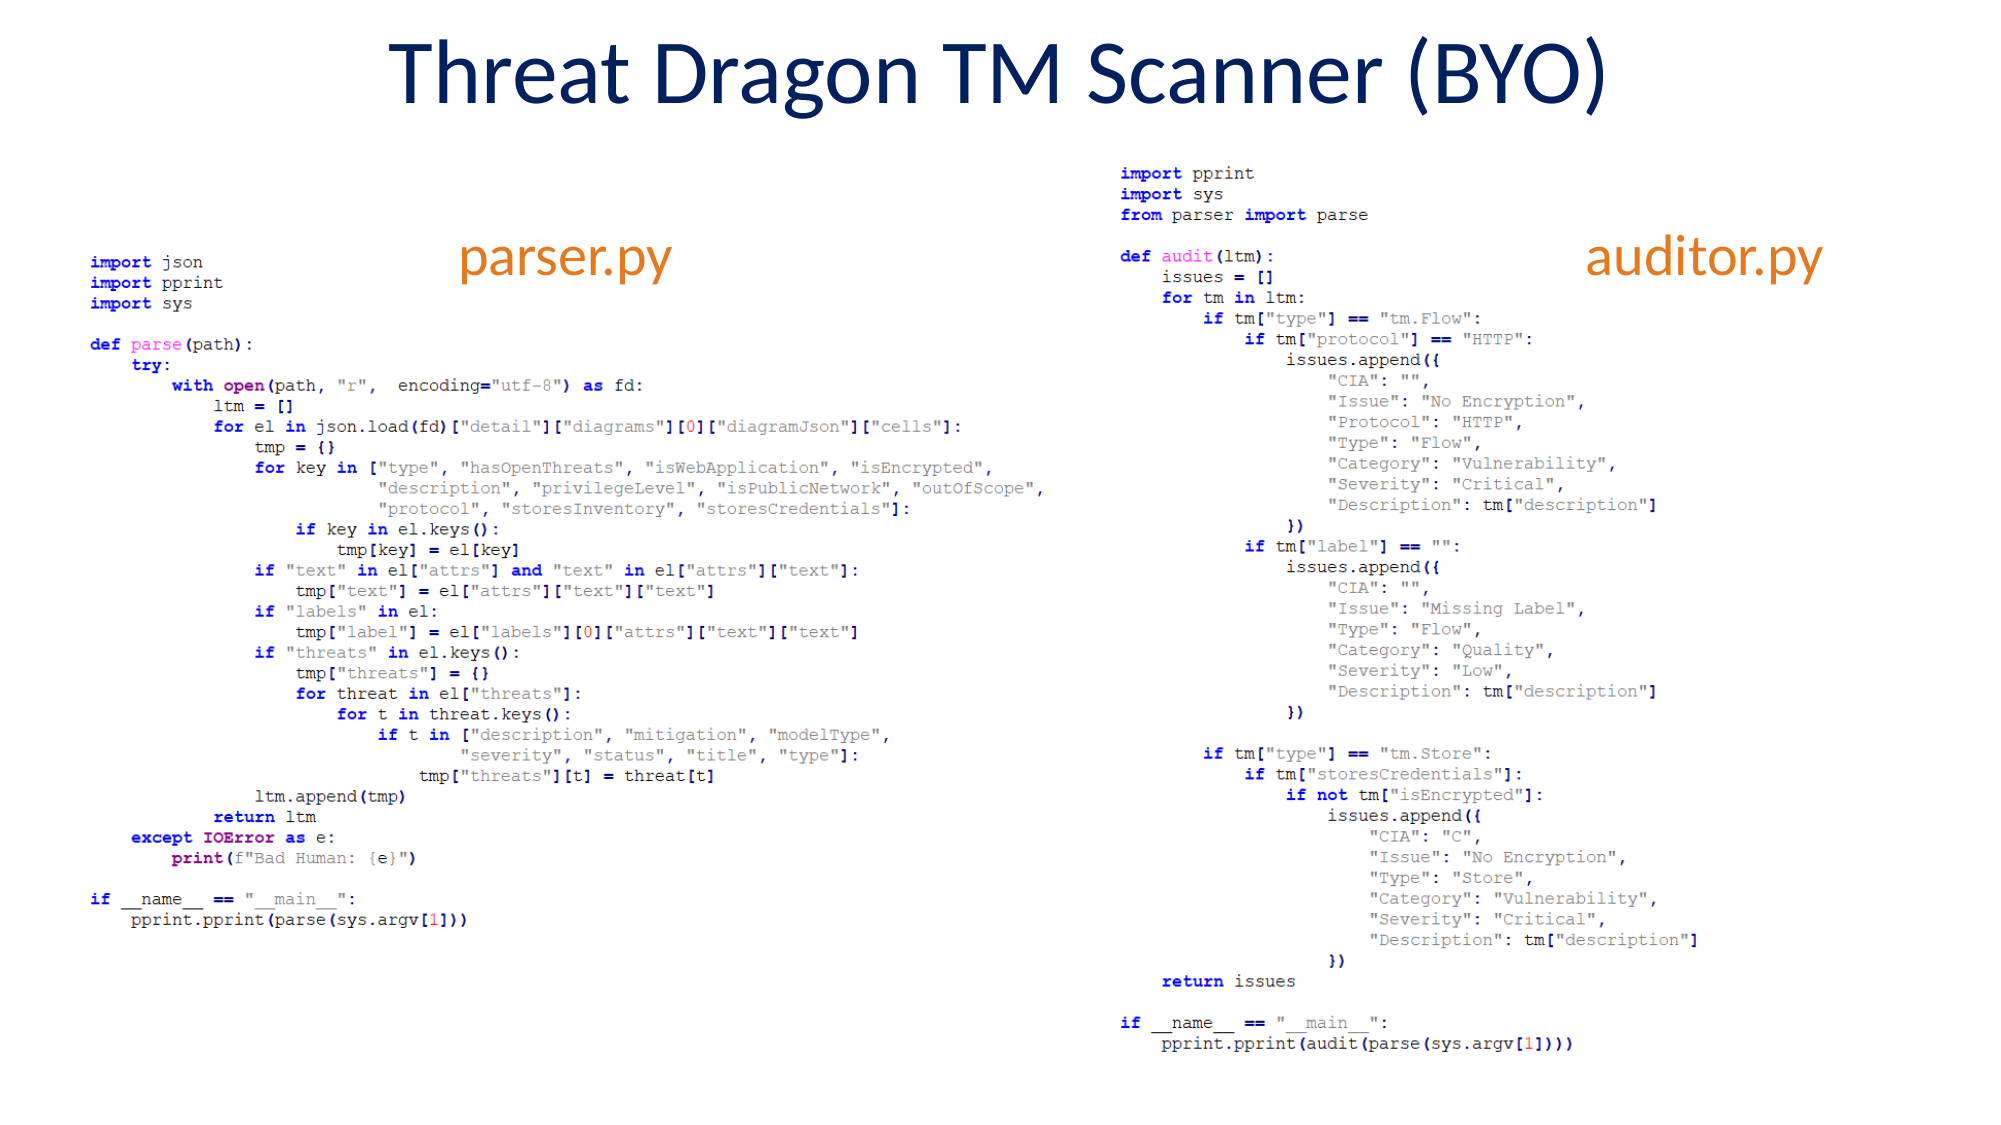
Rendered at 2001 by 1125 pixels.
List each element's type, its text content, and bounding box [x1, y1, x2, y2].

picture [1113, 161, 1702, 1056]
title Threat Dragon TM Scanner (BYO) [33, 2, 1967, 145]
picture [86, 252, 1045, 930]
text_box parser.py [443, 209, 689, 252]
text_box auditor.py [1702, 209, 1839, 295]
